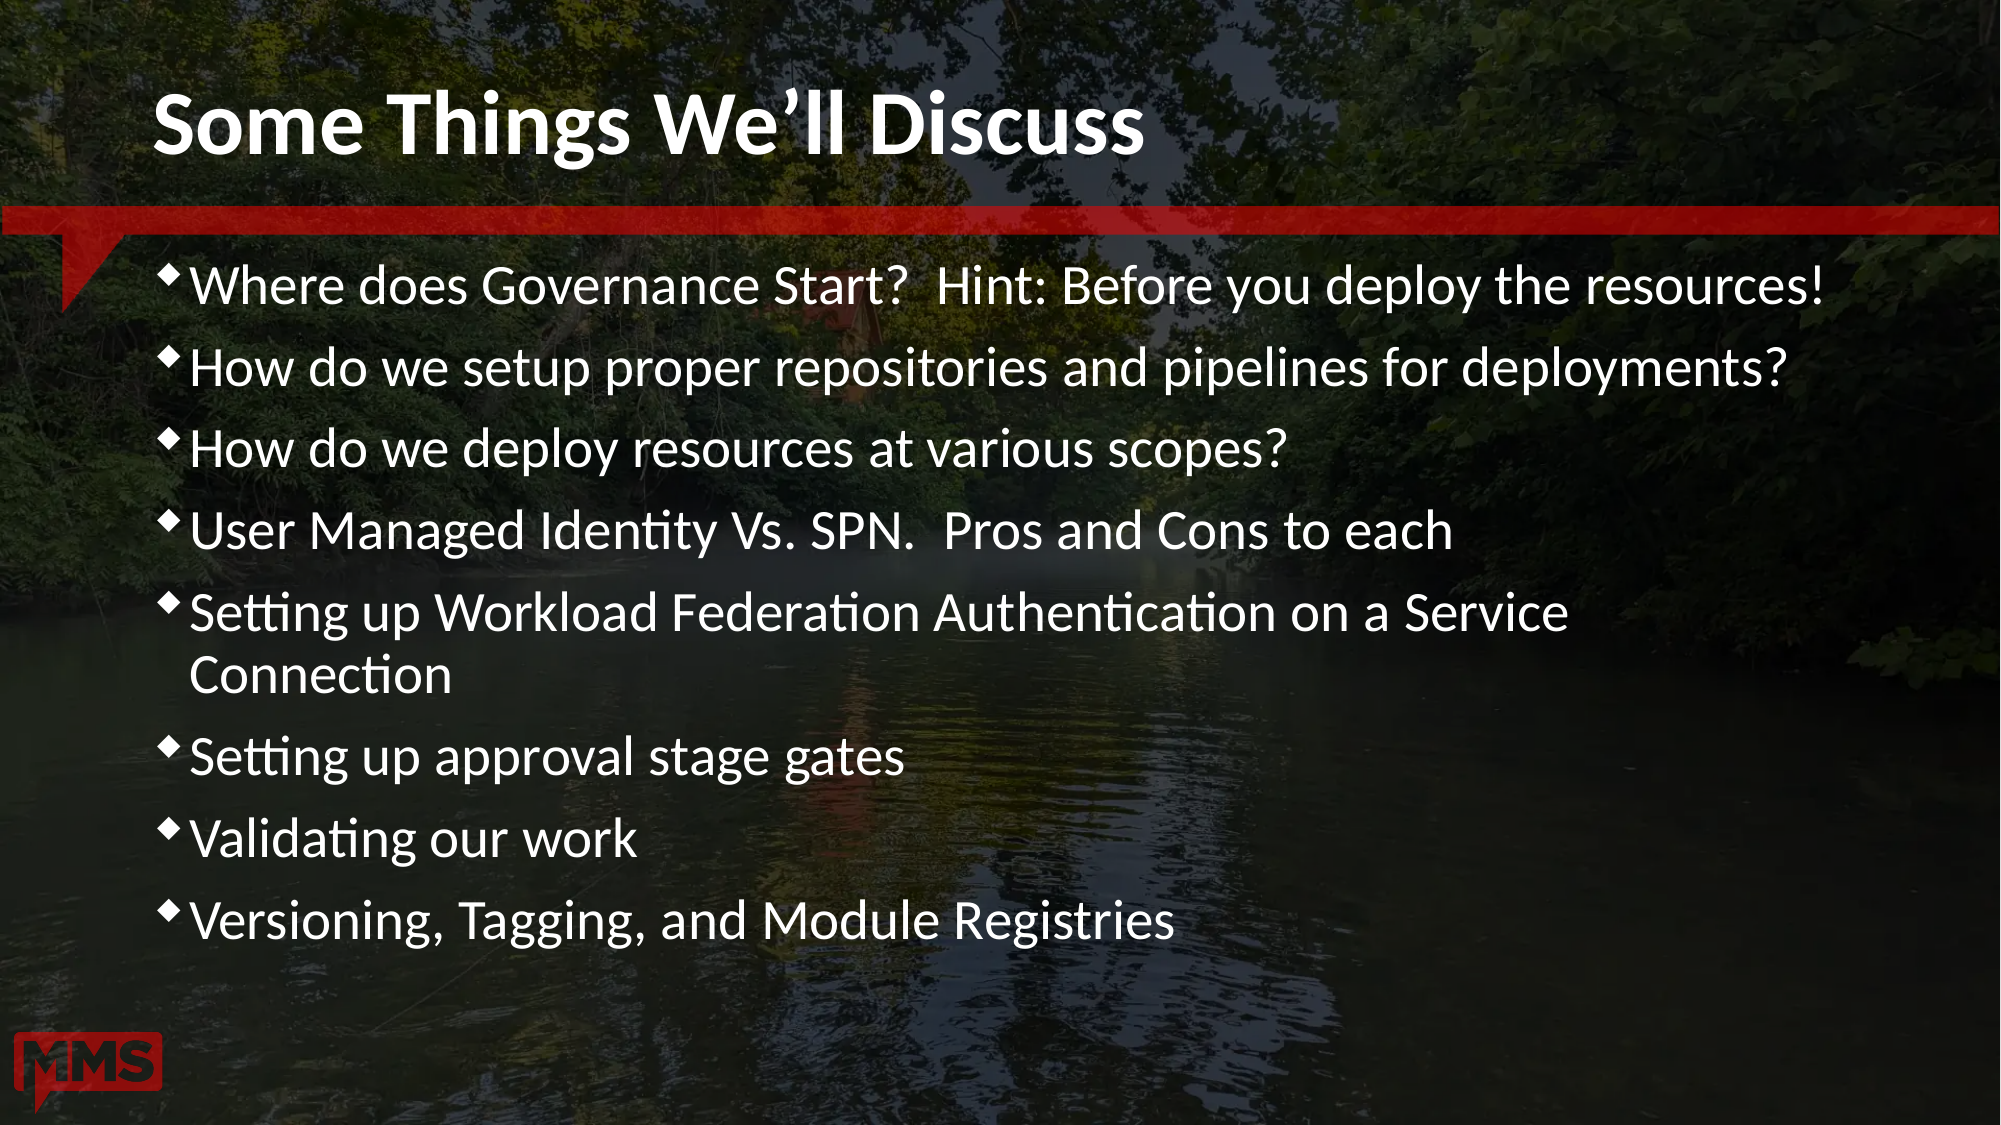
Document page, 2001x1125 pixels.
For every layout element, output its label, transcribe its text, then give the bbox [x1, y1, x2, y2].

title Some Things We’ll Discuss [137, 59, 1863, 190]
picture [0, 0, 2001, 1125]
list Where does Governance Start? Hint: Before you deploy the resources! How do we setup proper repositories and pipelines for deployments? How do we deploy resources at various scopes? User Managed Identity Vs. SPN. Pros and Cons to each Setting up Workload Federation Authentication on a Service Connection Setting up approval stage gates Validating our work Versioning, Tagging, and Module Registries [137, 247, 1863, 1014]
